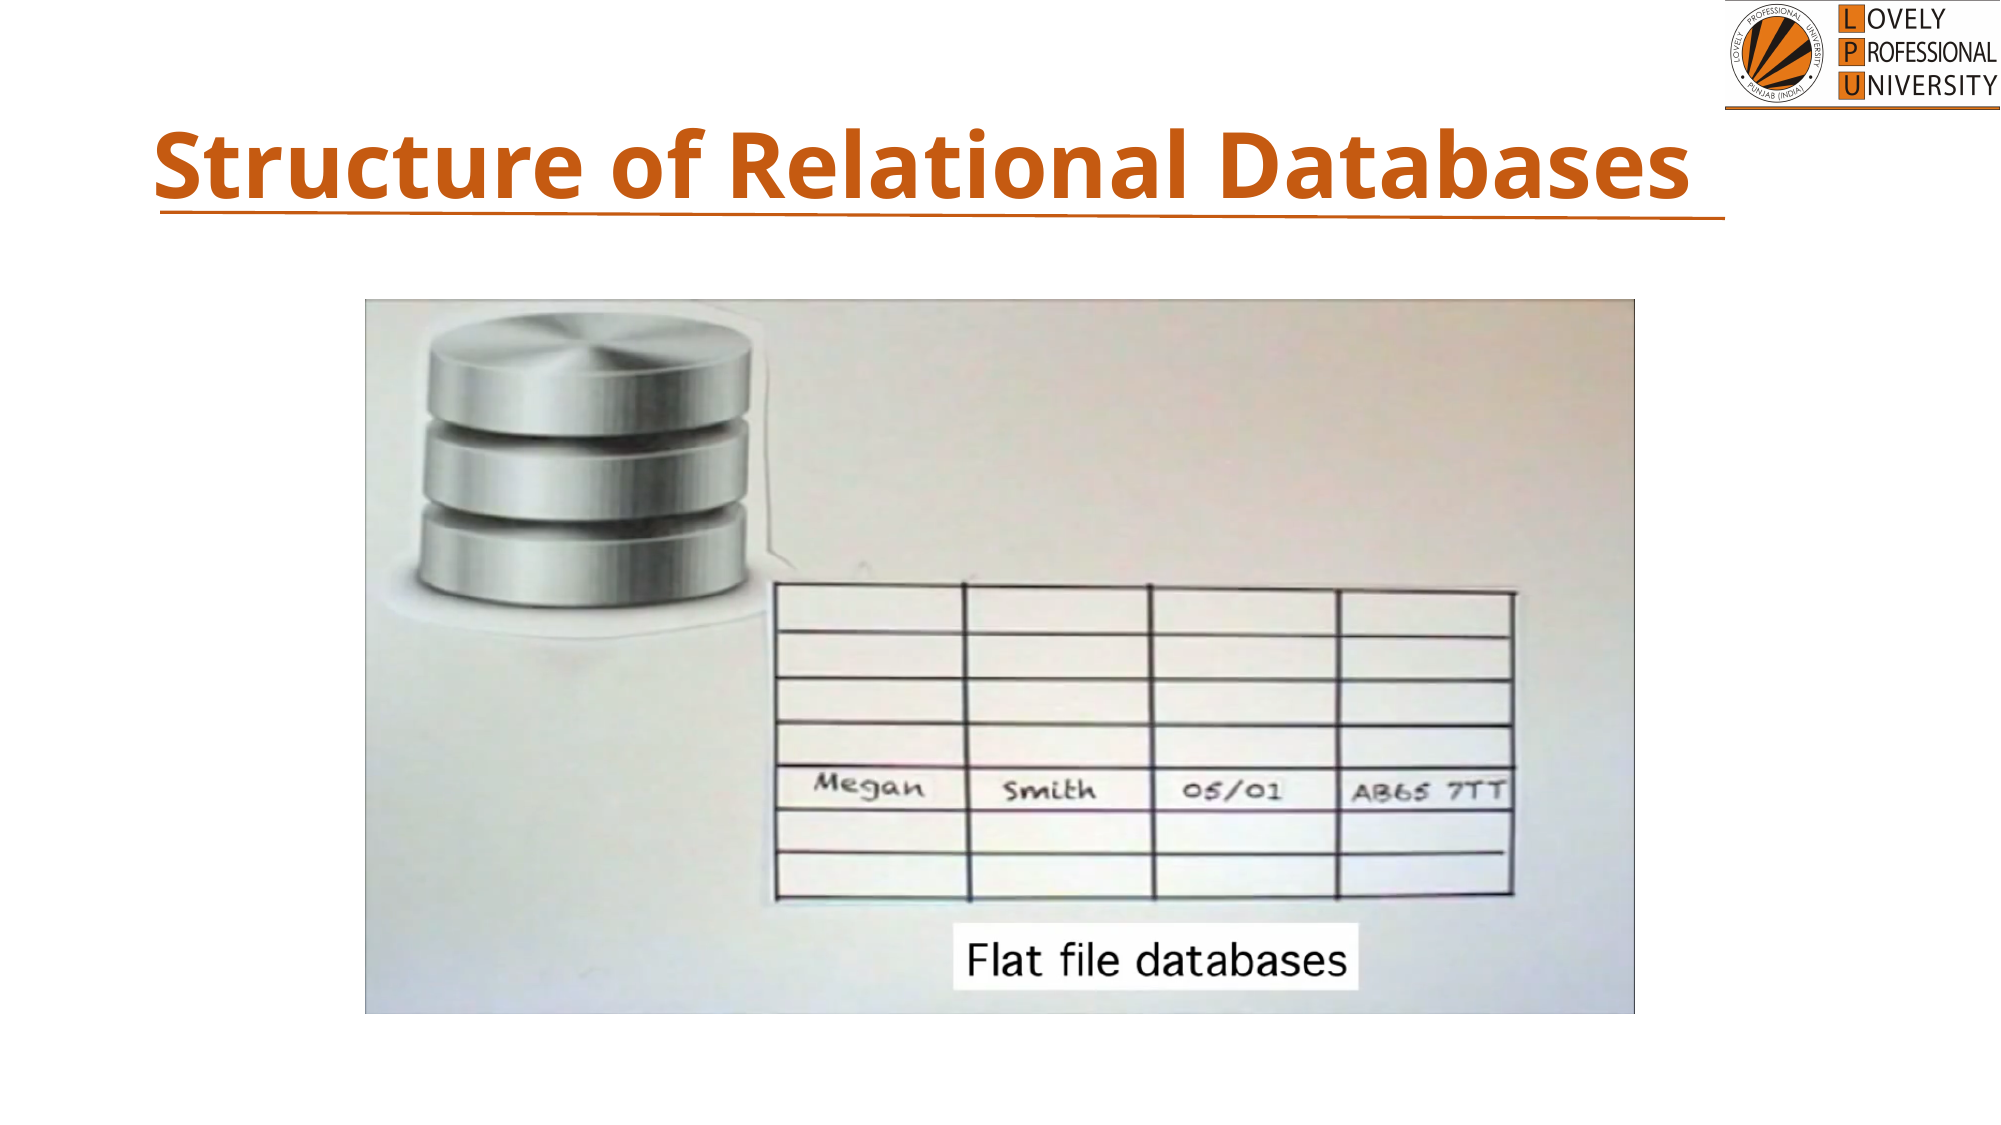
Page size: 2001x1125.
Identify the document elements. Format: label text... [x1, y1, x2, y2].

title Structure of Relational Databases [137, 59, 1863, 278]
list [365, 299, 1635, 1014]
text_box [1724, 0, 2000, 110]
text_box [160, 212, 1725, 219]
